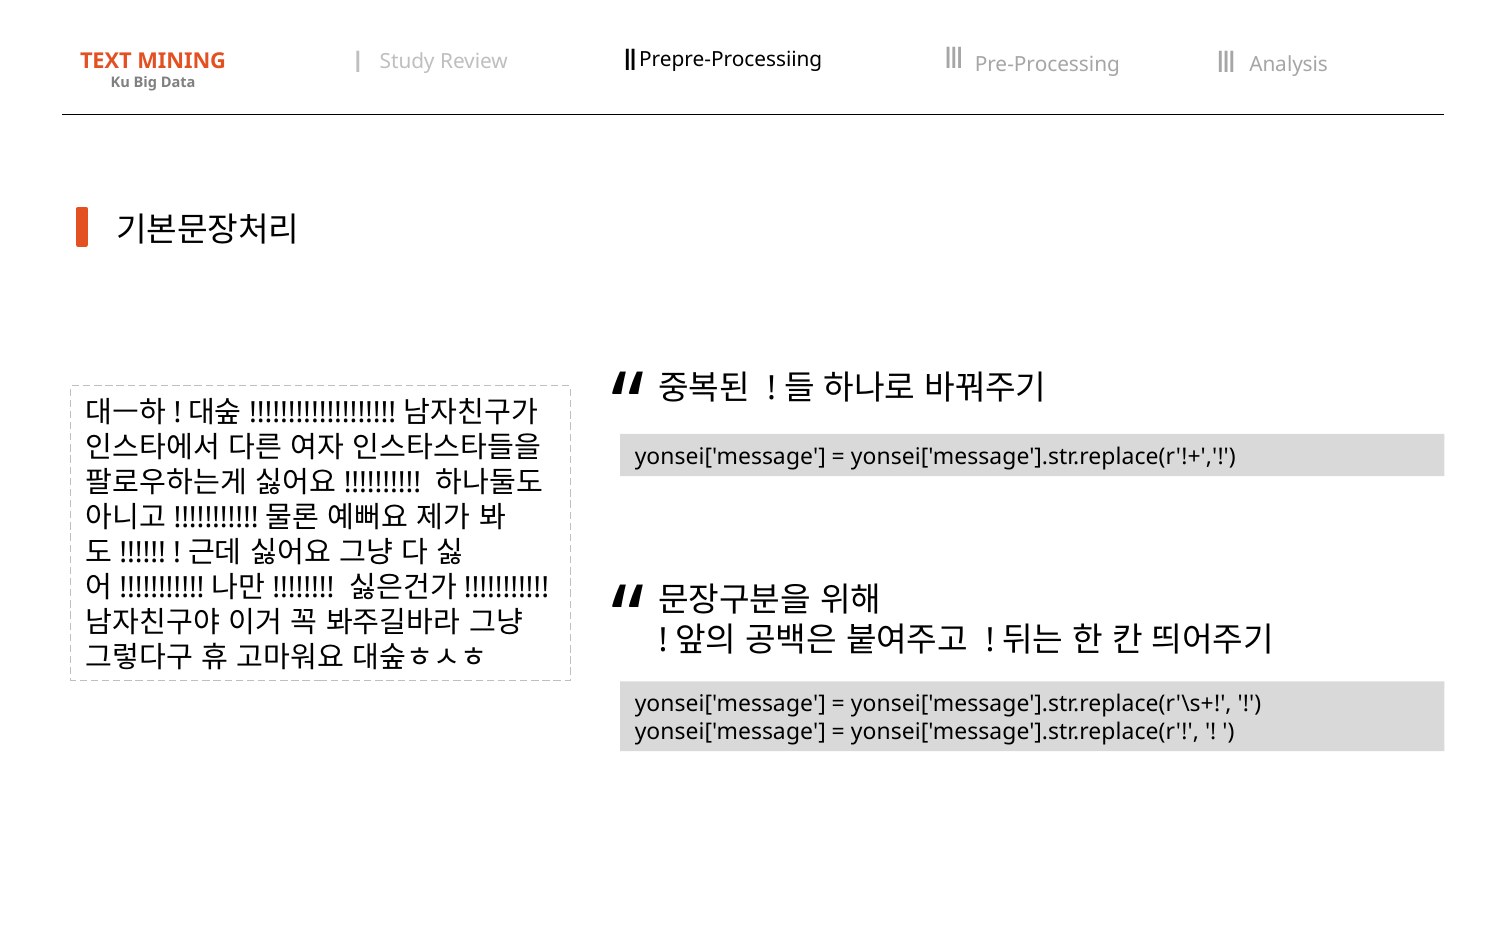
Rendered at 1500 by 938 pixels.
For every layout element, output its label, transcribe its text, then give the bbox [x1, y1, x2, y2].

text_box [329, 32, 1342, 89]
text_box 대ㅡ하!대숲!!!!!!!!!!!!!!!!!!!남자친구가 인스타에서 다른 여자 인스타스타들을 팔로우하는게 싫어요!!!!!!!!!! 하나둘도 아니고!!!!!!!!!!!물론 예뻐요 제가 봐도!!!!!! !근데 싫어요 그냥 다 싫어!!!!!!!!!!!나만!!!!!!!! 싫은건가!!!!!!!!!!!남자친구야 이거 꼭 봐주길바라 그냥 그렇다구 휴 고마워요 대숲ㅎㅅㅎ [70, 385, 571, 681]
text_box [77, 200, 325, 257]
text_box TEXT MINING Ku Big Data [65, 39, 241, 99]
text_box yonsei['message'] = yonsei['message'].str.replace(r'!+','!') [620, 433, 1445, 477]
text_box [596, 338, 1388, 466]
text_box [596, 551, 1445, 753]
